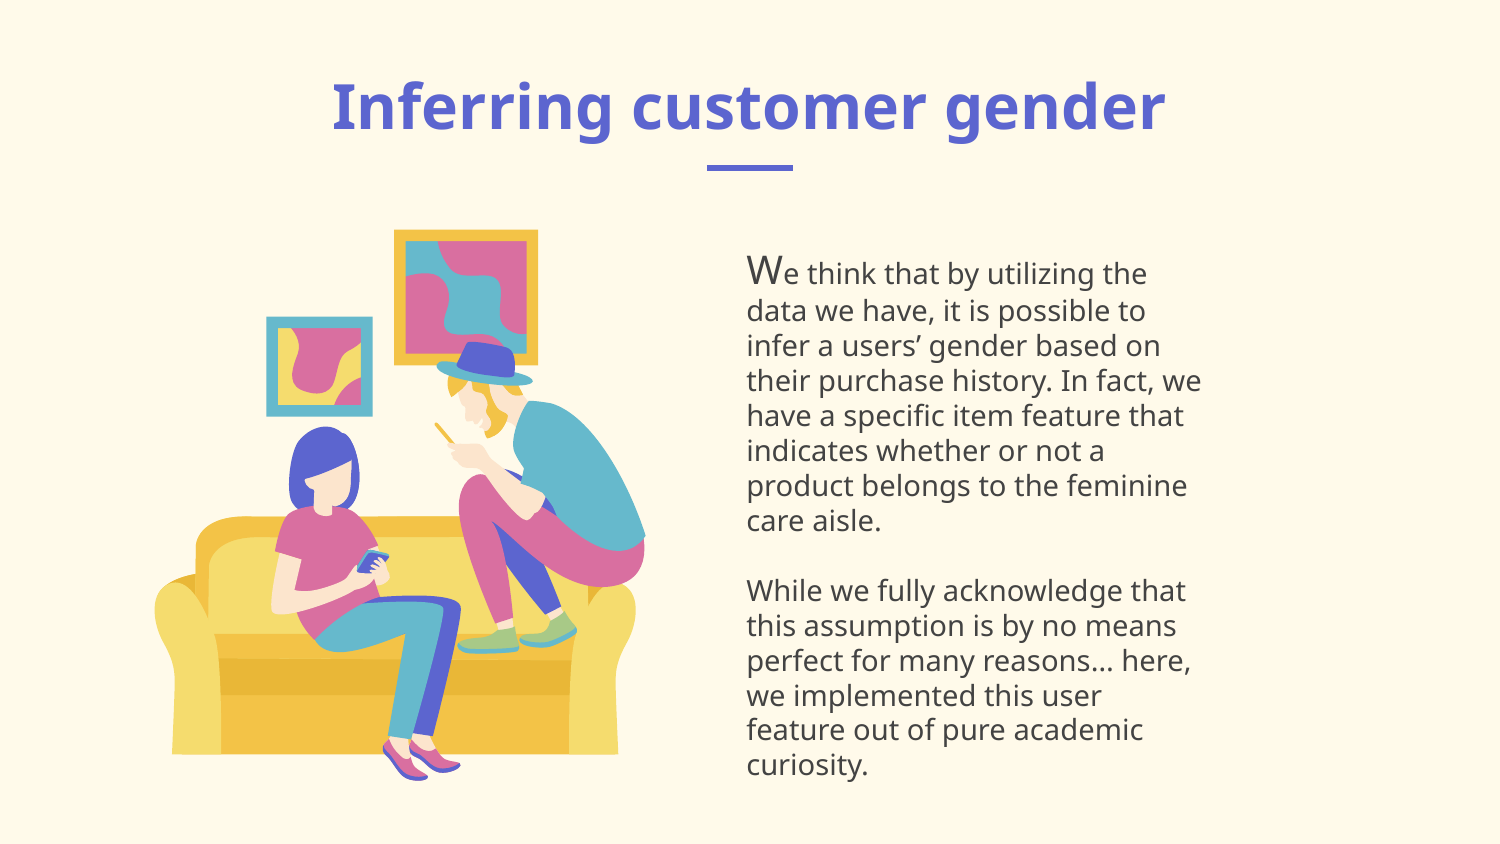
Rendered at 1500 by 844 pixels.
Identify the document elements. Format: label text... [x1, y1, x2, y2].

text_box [145, 229, 661, 781]
title Inferring customer gender [130, 33, 1370, 157]
text_box We think that by utilizing the data we have, it is possible to infer a users’ gender based on their purchase history. In fact, we have a specific item feature that indicates whether or not a product belongs to the feminine care aisle. While we fully acknowledge that this assumption is by no means perfect for many reasons… here, we implemented this user feature out of pure academic curiosity. [731, 229, 1224, 722]
